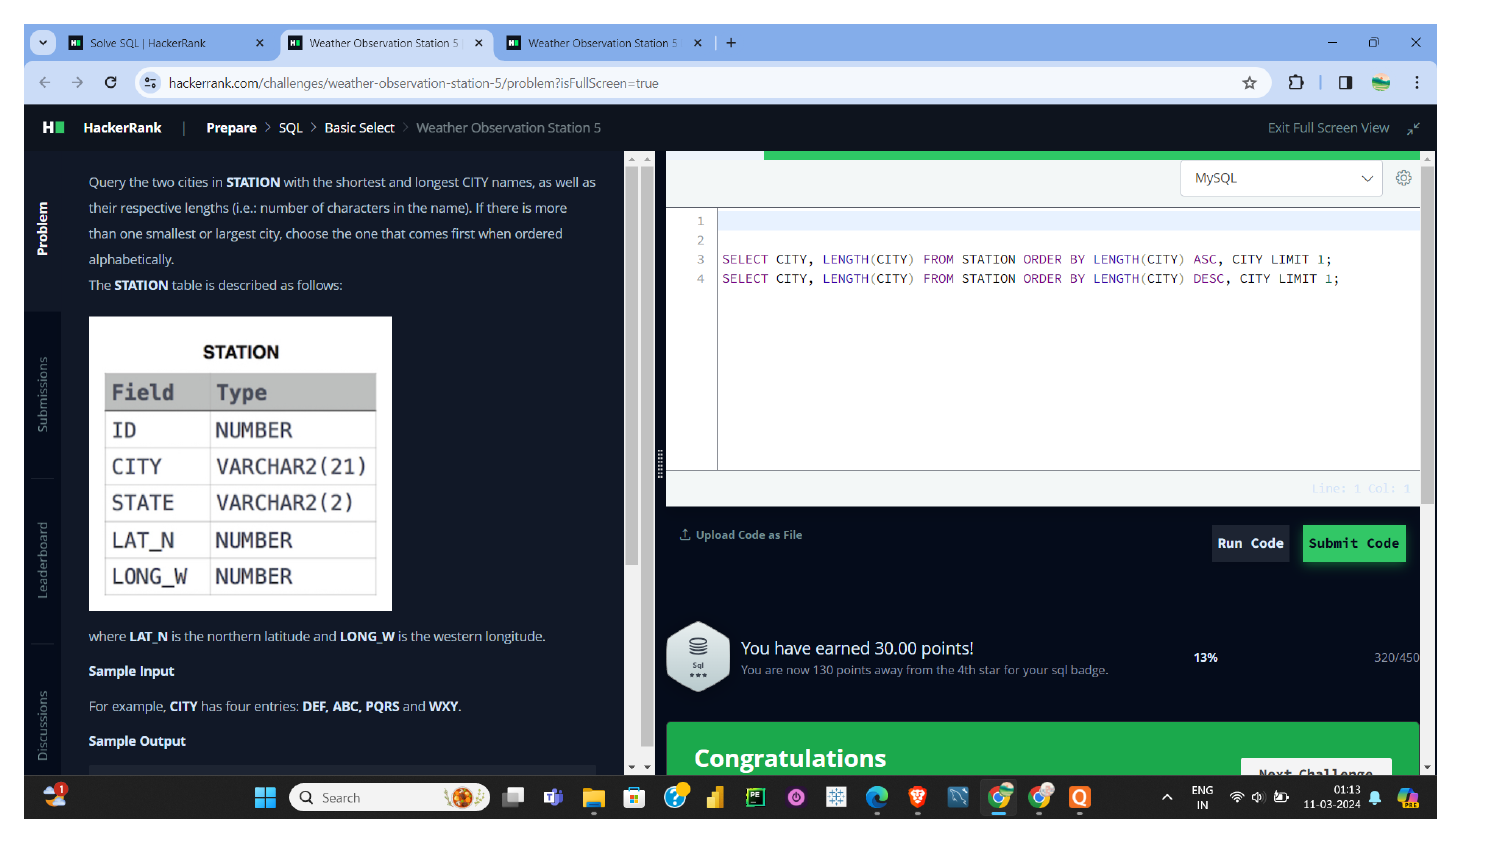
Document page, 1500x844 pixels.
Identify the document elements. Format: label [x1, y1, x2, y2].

picture [24, 24, 1437, 819]
